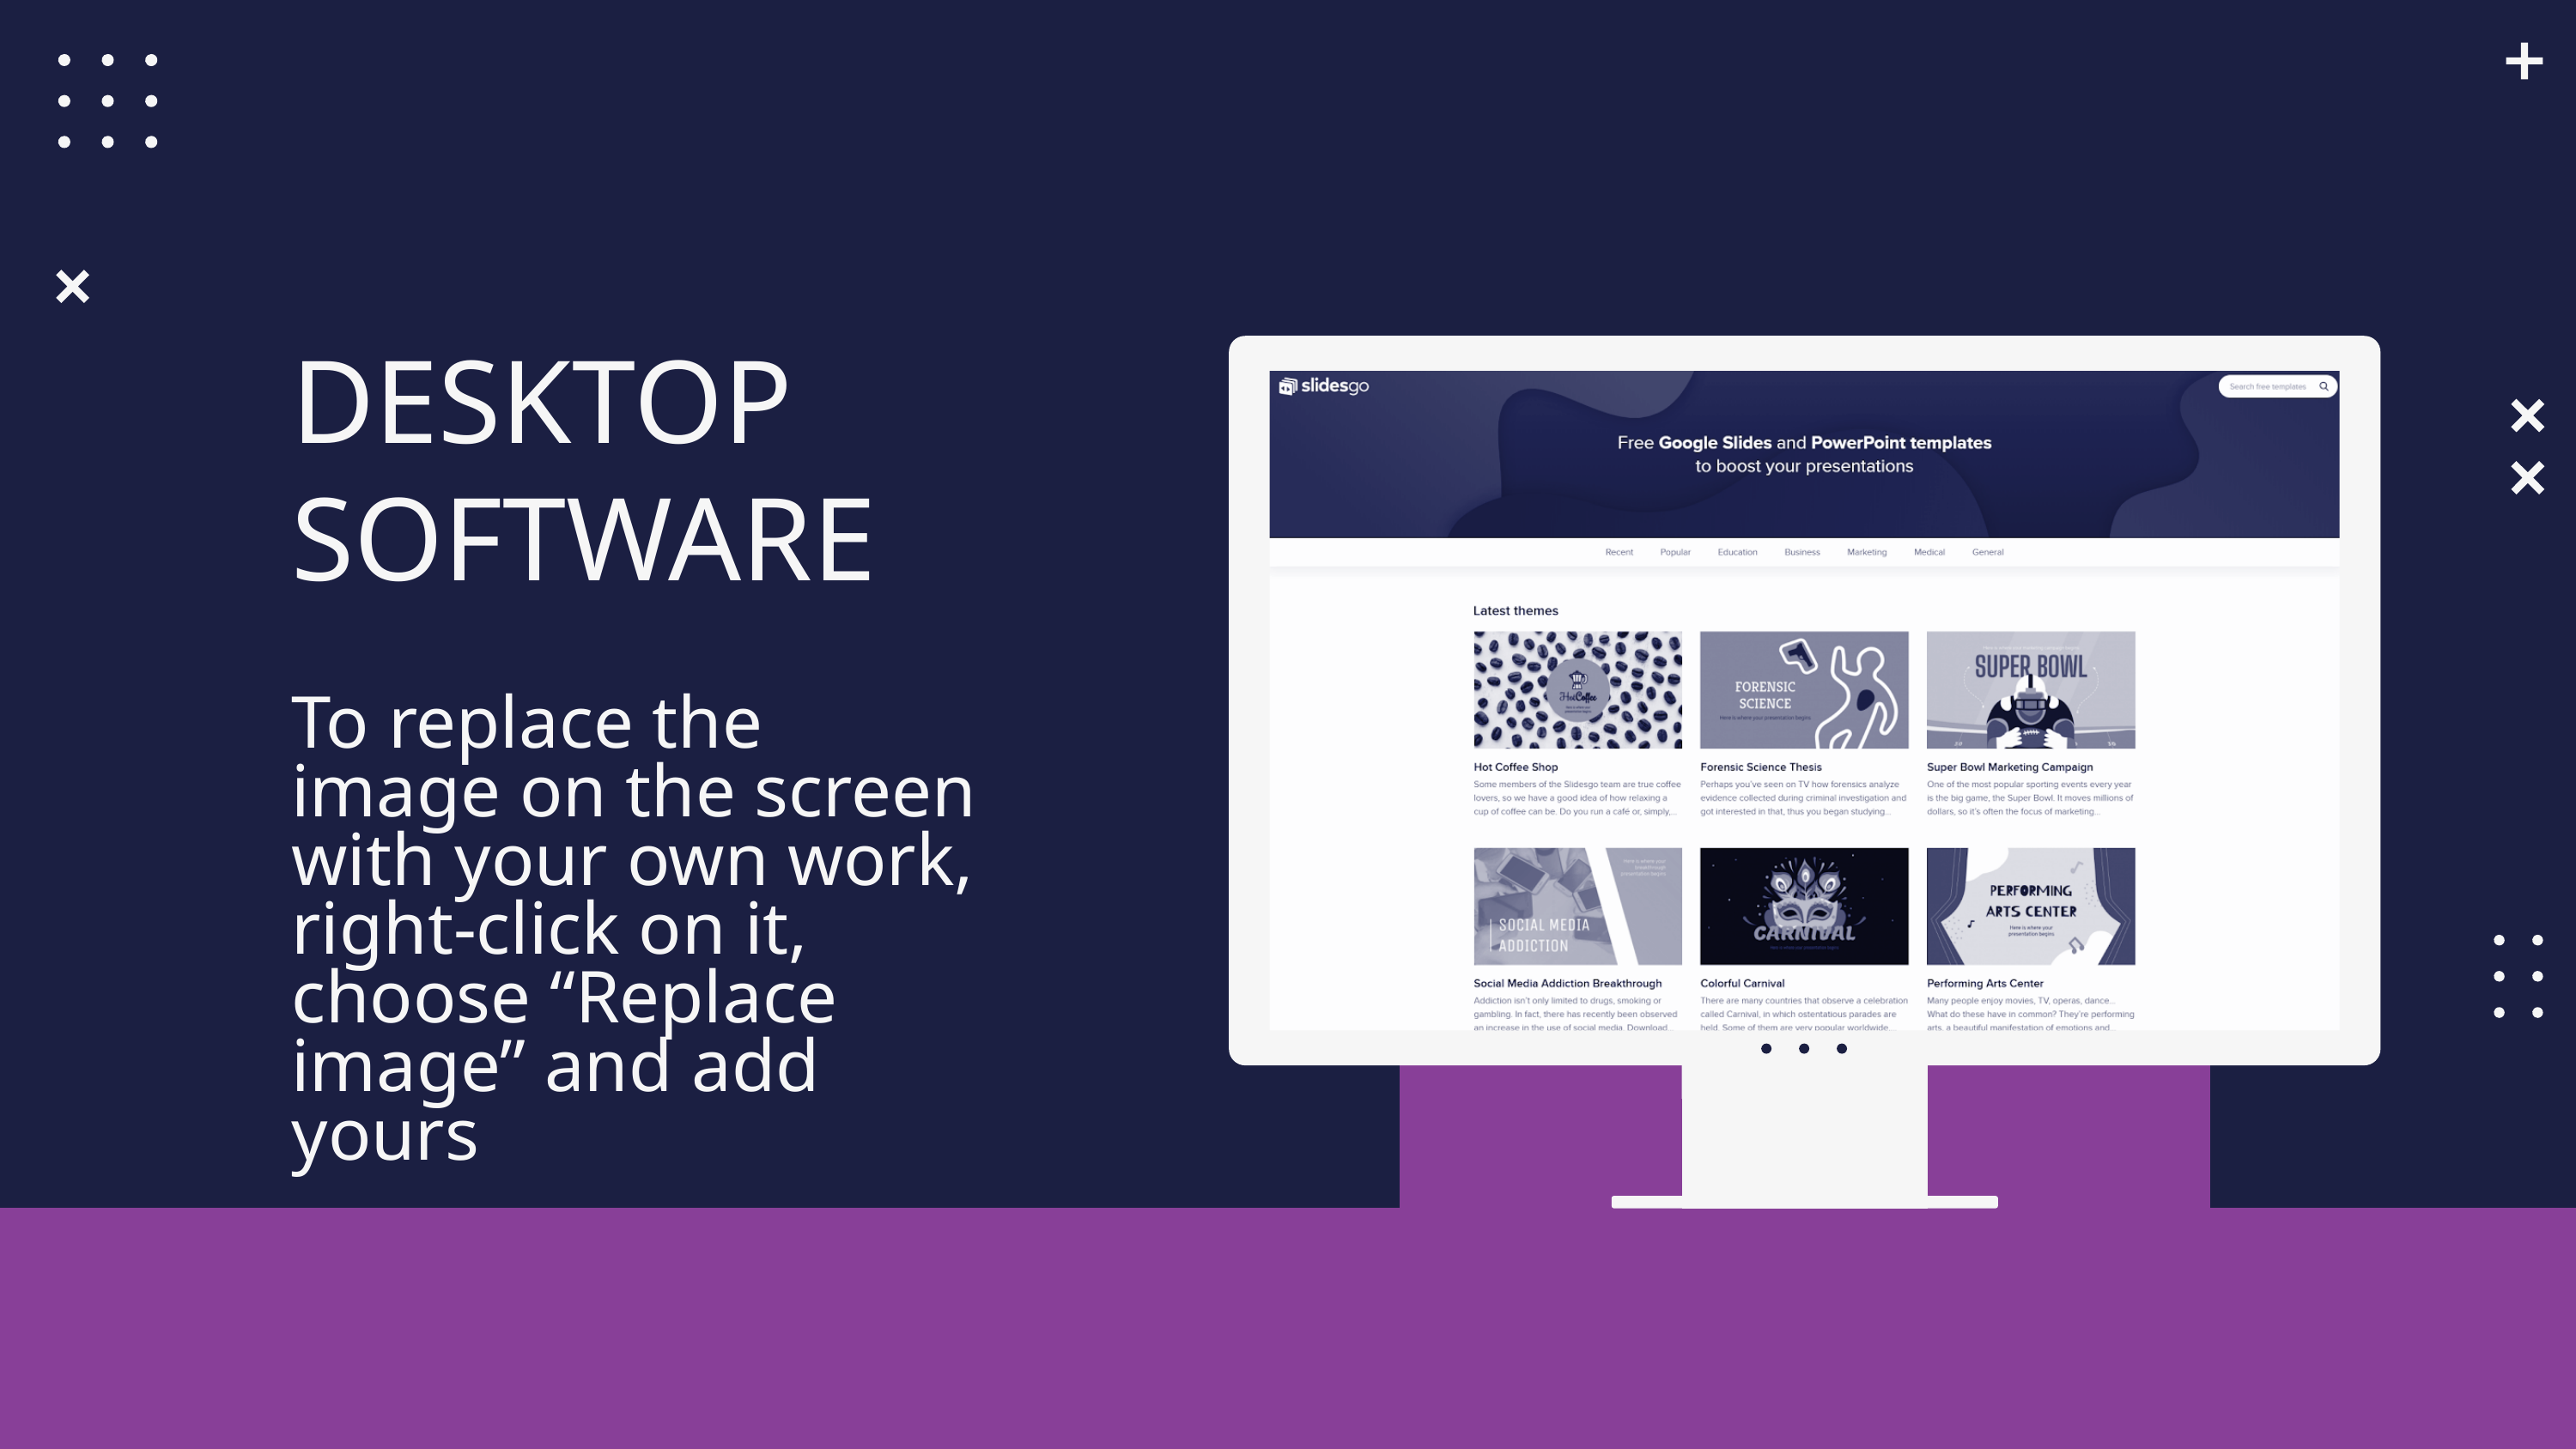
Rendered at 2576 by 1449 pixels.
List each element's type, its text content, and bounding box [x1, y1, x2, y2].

subtitle To replace the image on the screen with your own work, right-click on it, choose “Replace image” and add yours [265, 667, 1003, 1077]
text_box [1228, 335, 2381, 1209]
title DESKTOP SOFTWARE [265, 303, 1033, 639]
text_box [0, 1208, 2576, 1449]
